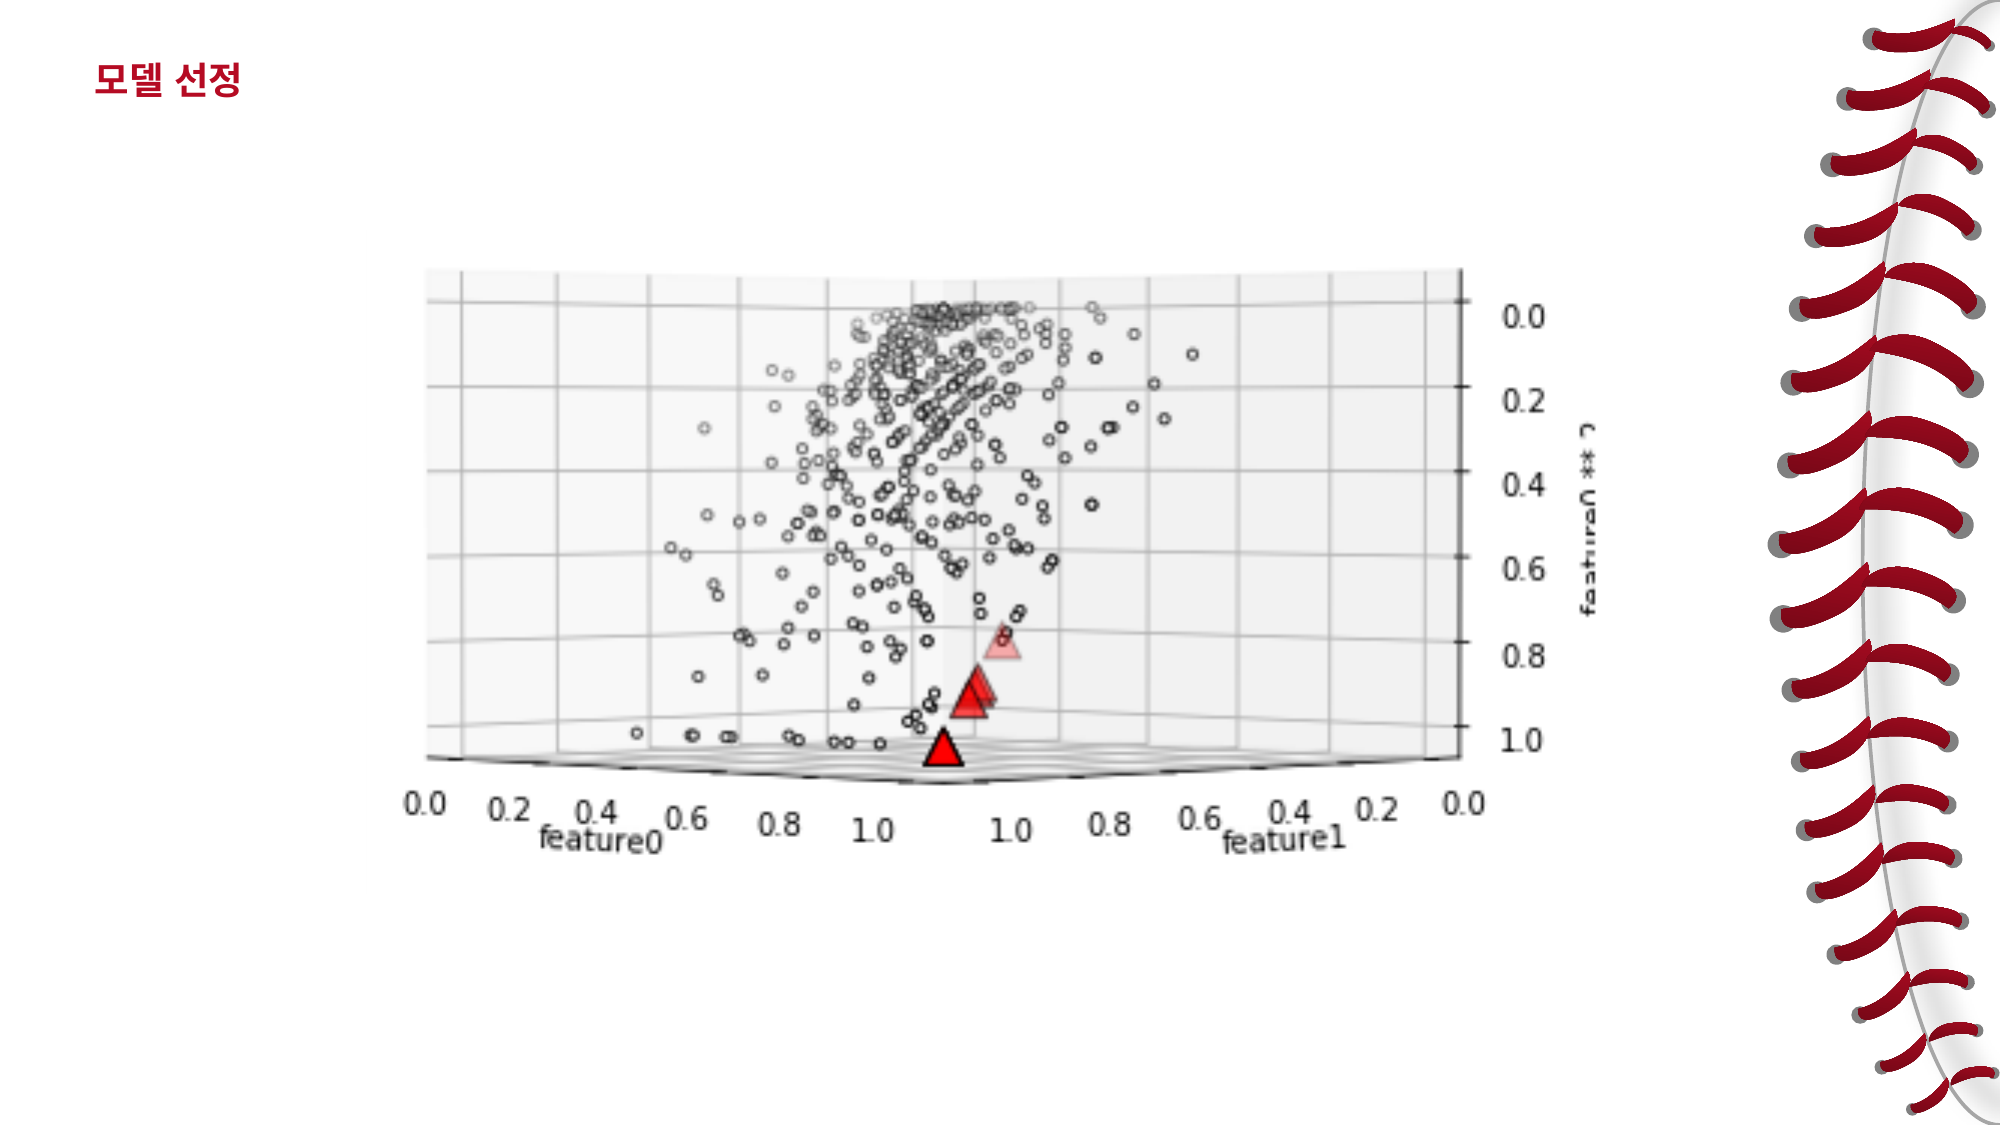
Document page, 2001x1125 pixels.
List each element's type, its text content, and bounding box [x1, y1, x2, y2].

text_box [1769, 0, 2000, 1125]
text_box 모델 선정 [80, 49, 732, 110]
picture [365, 230, 1635, 894]
